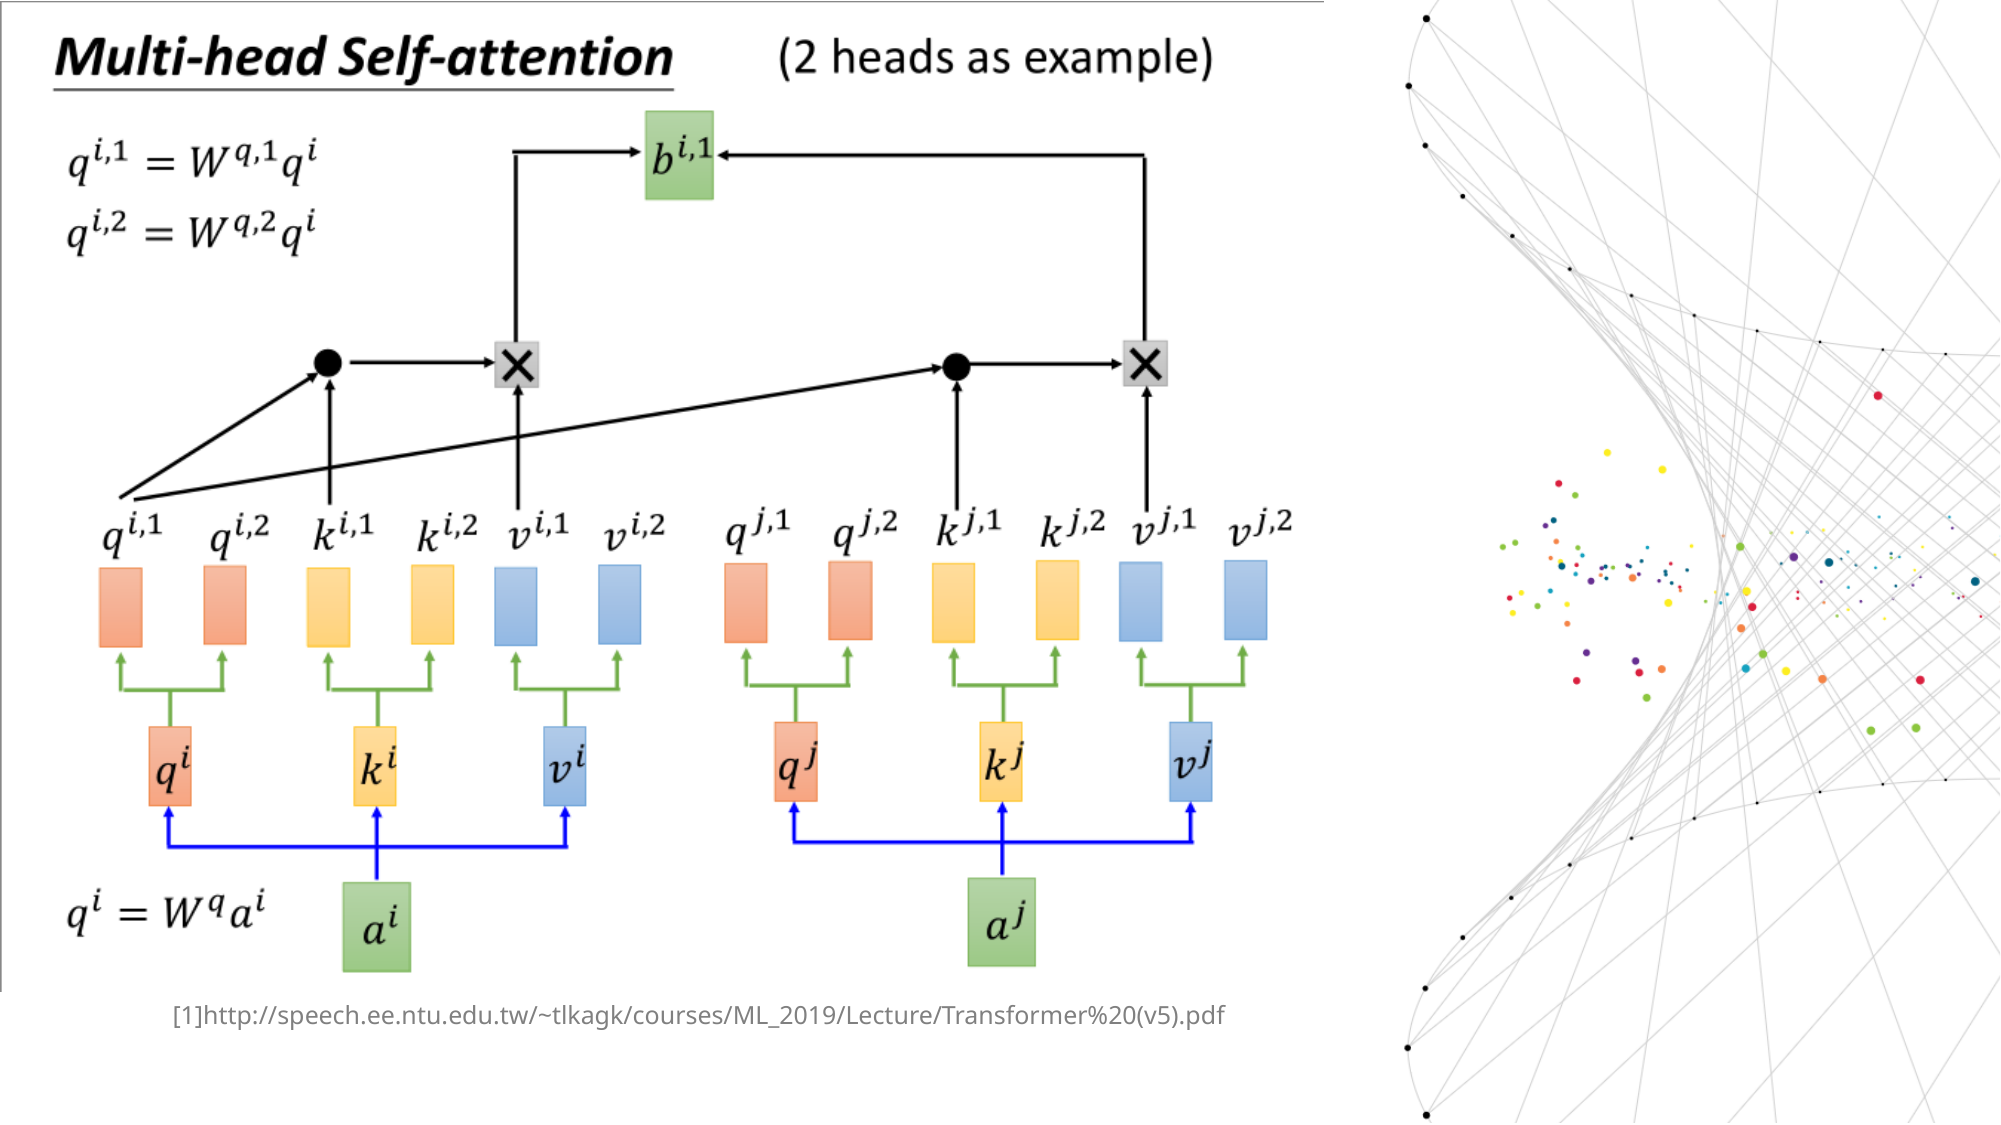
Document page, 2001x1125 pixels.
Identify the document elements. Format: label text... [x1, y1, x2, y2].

picture [0, 0, 2001, 1123]
text_box [1]http://speech.ee.ntu.edu.tw/~tlkagk/courses/ML_2019/Lecture/Transformer%20(v5).pdf [157, 983, 1894, 1037]
